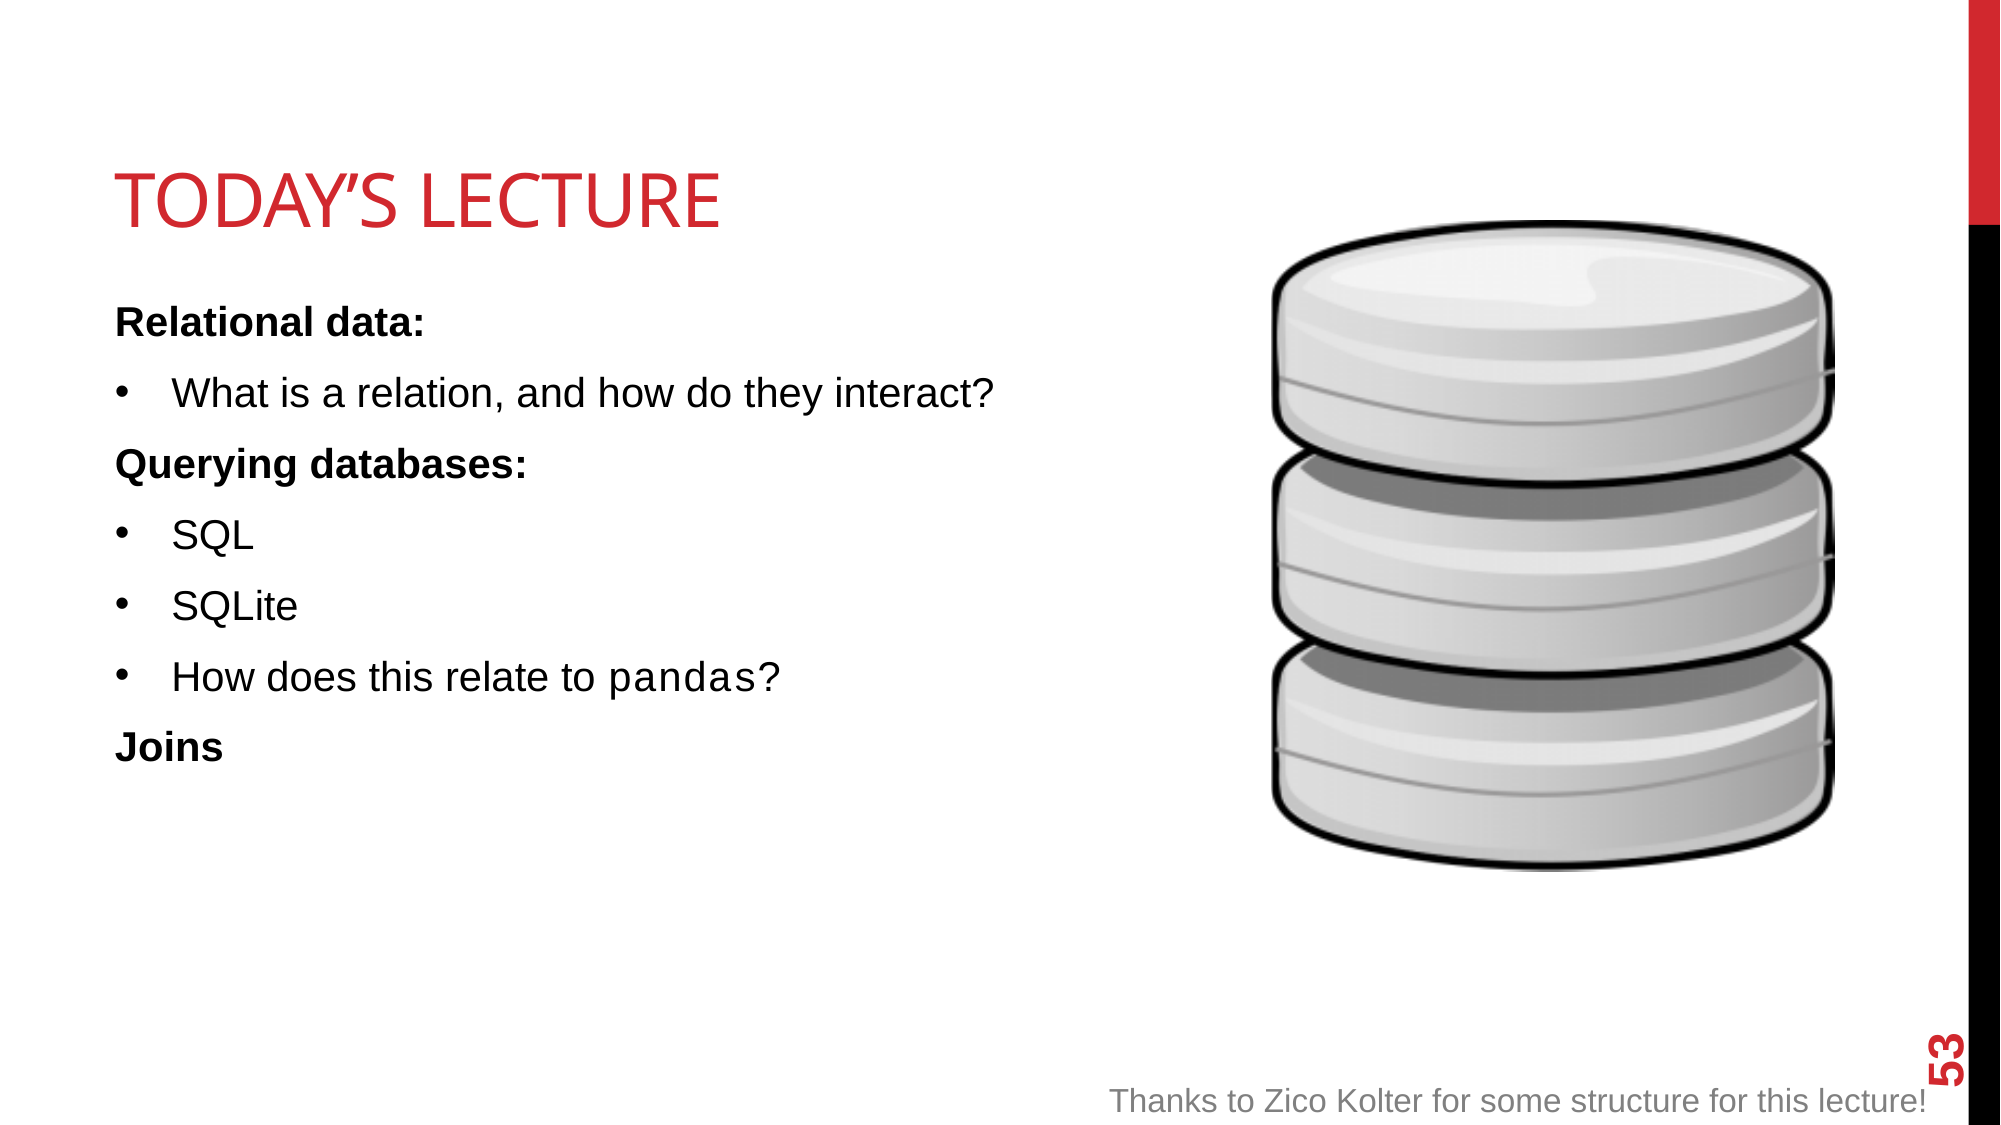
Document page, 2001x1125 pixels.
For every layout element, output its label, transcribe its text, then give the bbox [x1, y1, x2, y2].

title Today’s Lecture [99, 25, 1367, 250]
list Relational data: What is a relation, and how do they interact? Querying databases: SQL SQLite How does this relate to pandas? Joins [99, 287, 1767, 1005]
picture [1270, 219, 1836, 872]
text_box Thanks to Zico Kolter for some structure for this lecture! [955, 1071, 1944, 1125]
slide_number 53 [1903, 887, 1984, 1104]
